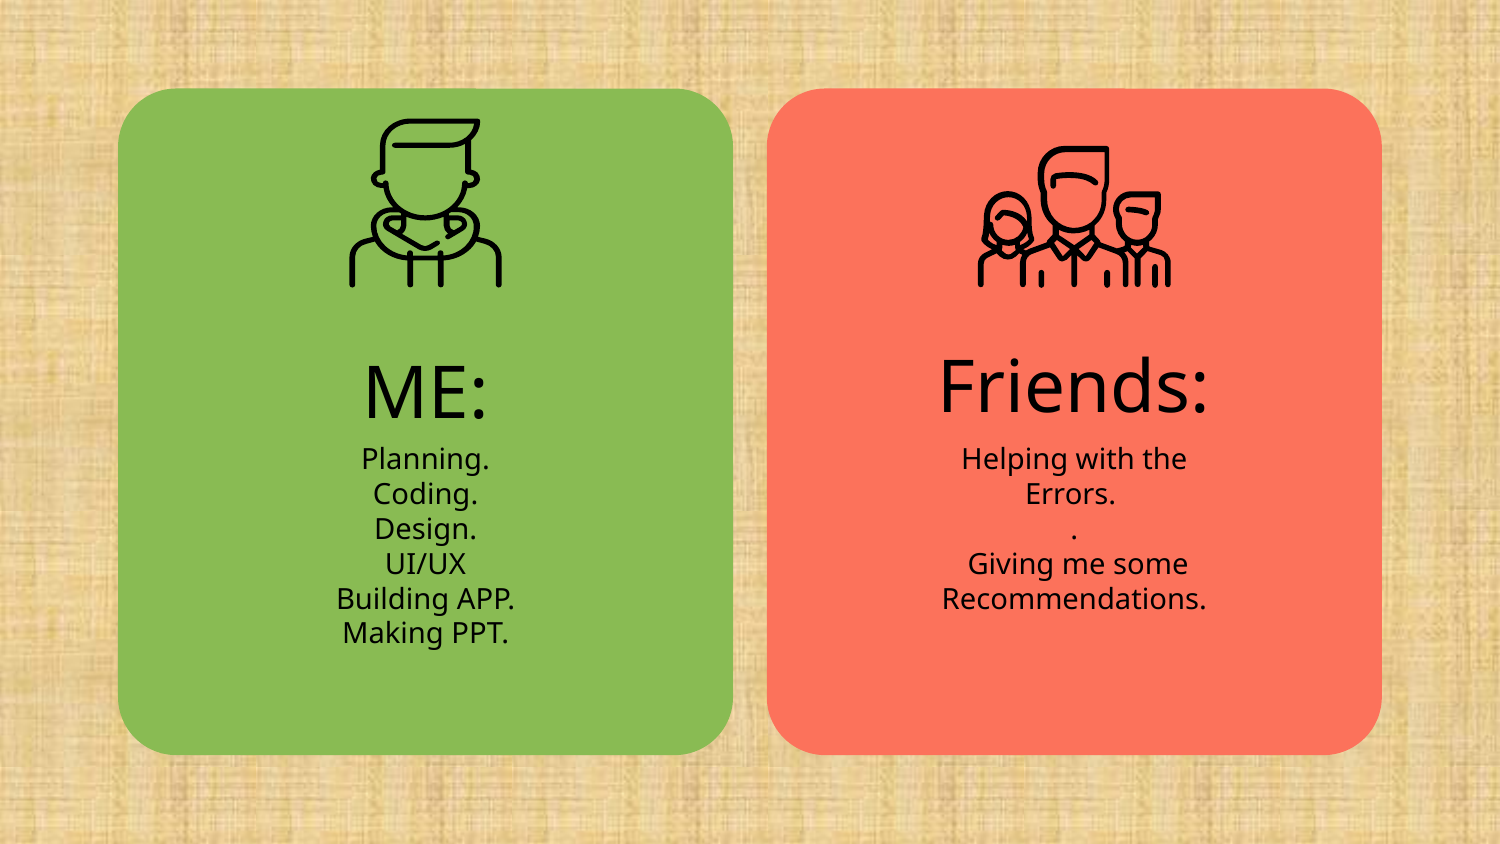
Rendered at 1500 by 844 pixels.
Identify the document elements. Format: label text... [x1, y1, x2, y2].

subtitle Planning. Coding. Design. UI/UX Building APP. Making PPT. [236, 425, 615, 681]
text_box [977, 145, 1171, 289]
subtitle Friends: [886, 351, 1262, 415]
text_box [349, 118, 502, 288]
subtitle ME: [236, 351, 615, 425]
picture [0, 0, 1500, 844]
subtitle Helping with the Errors. . Giving me some Recommendations. [886, 425, 1262, 621]
